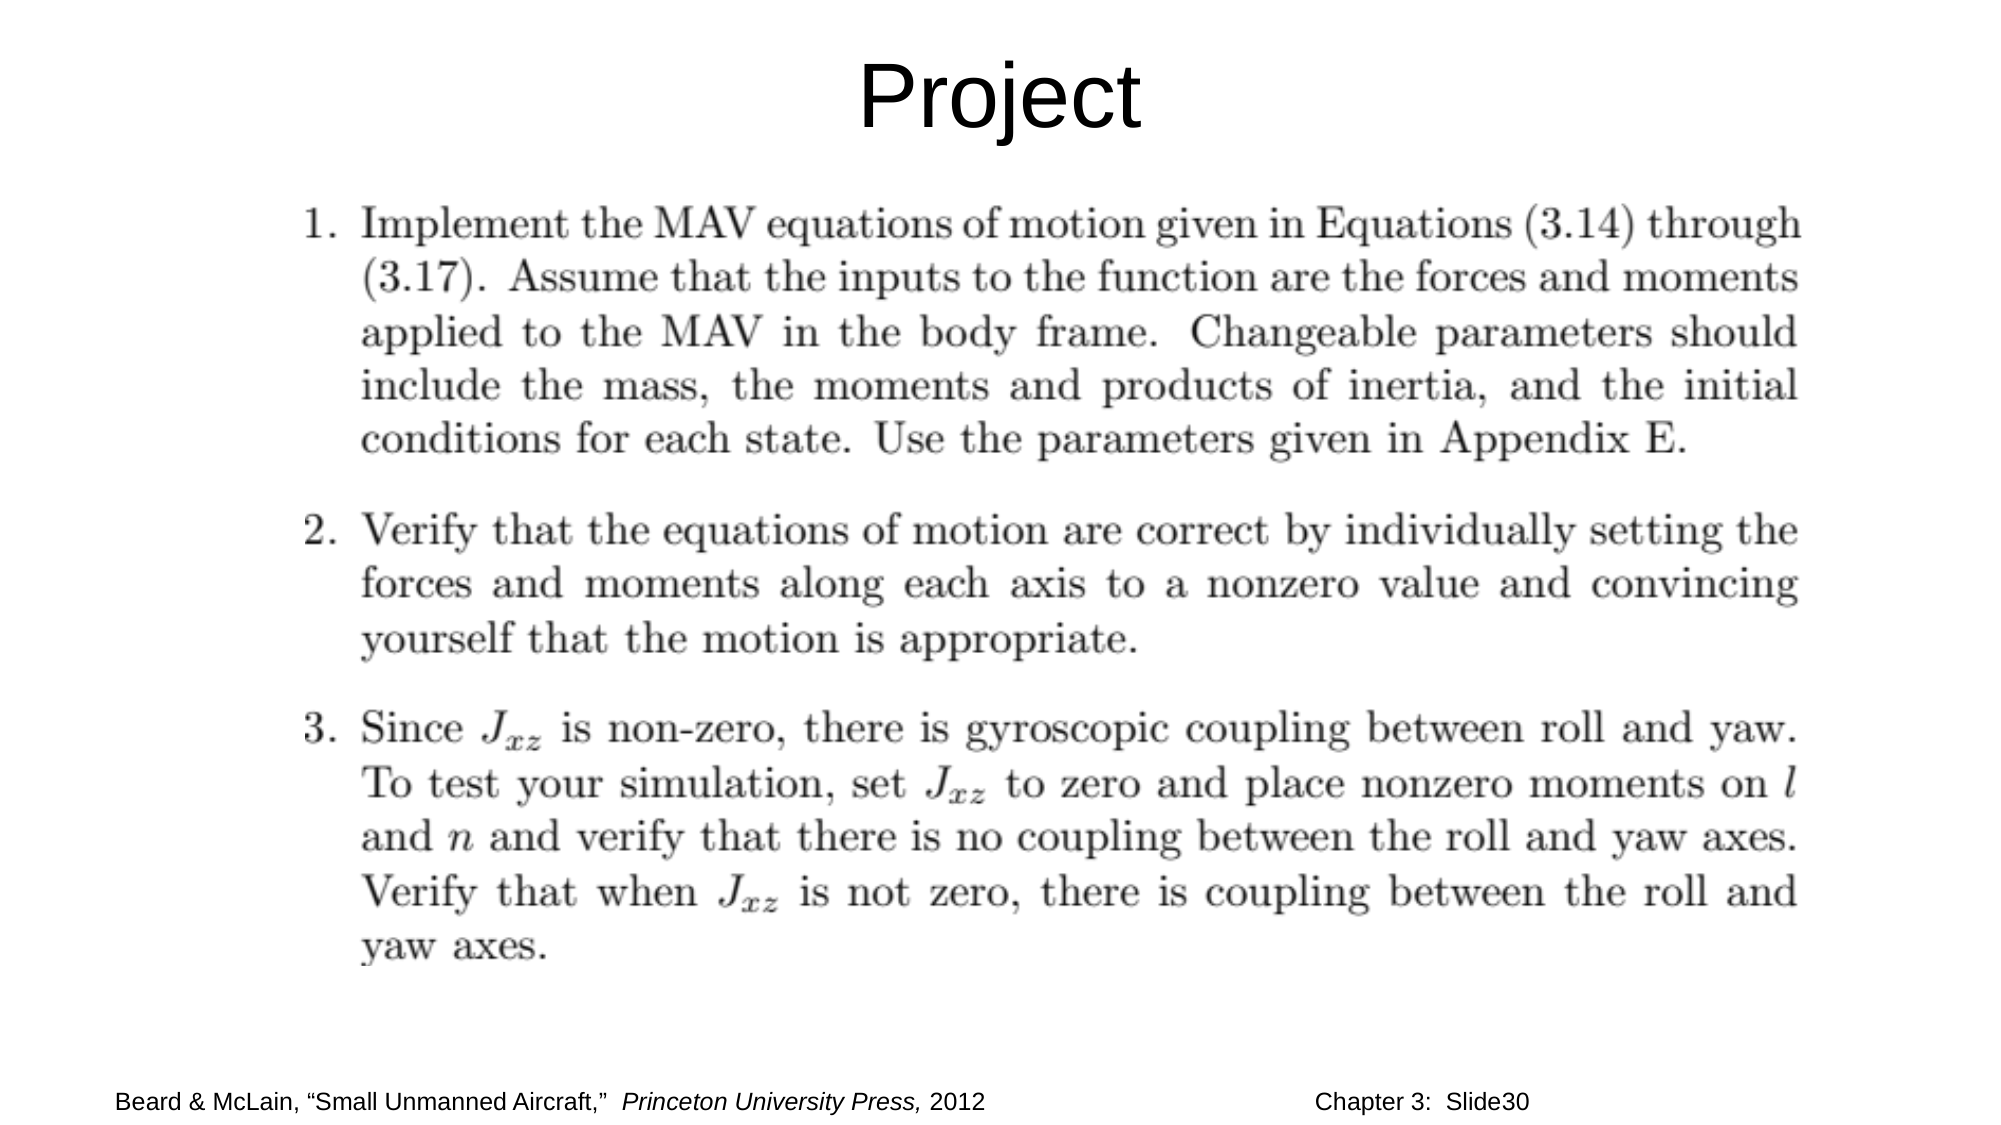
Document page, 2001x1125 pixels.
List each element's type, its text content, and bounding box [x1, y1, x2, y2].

title Project [99, 28, 1901, 154]
picture [304, 202, 1802, 966]
